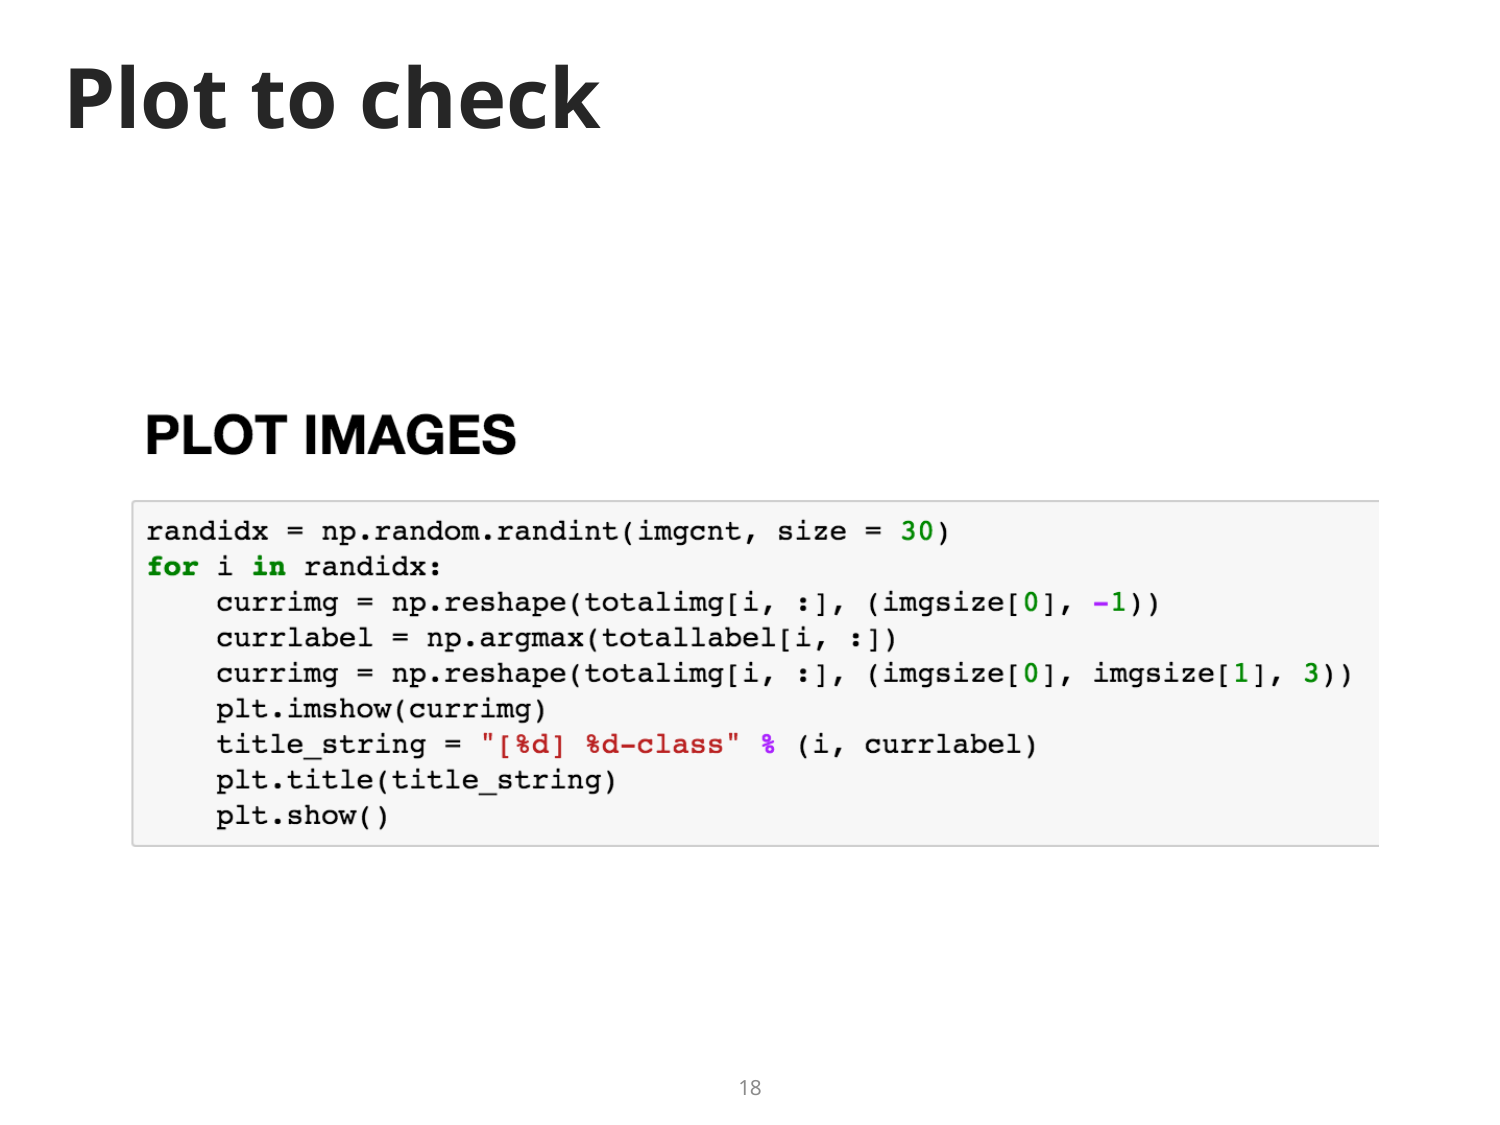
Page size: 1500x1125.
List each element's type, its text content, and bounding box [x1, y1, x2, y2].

slide_number 18 [575, 1058, 925, 1119]
title Plot to check [48, 41, 1456, 149]
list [121, 383, 1379, 847]
